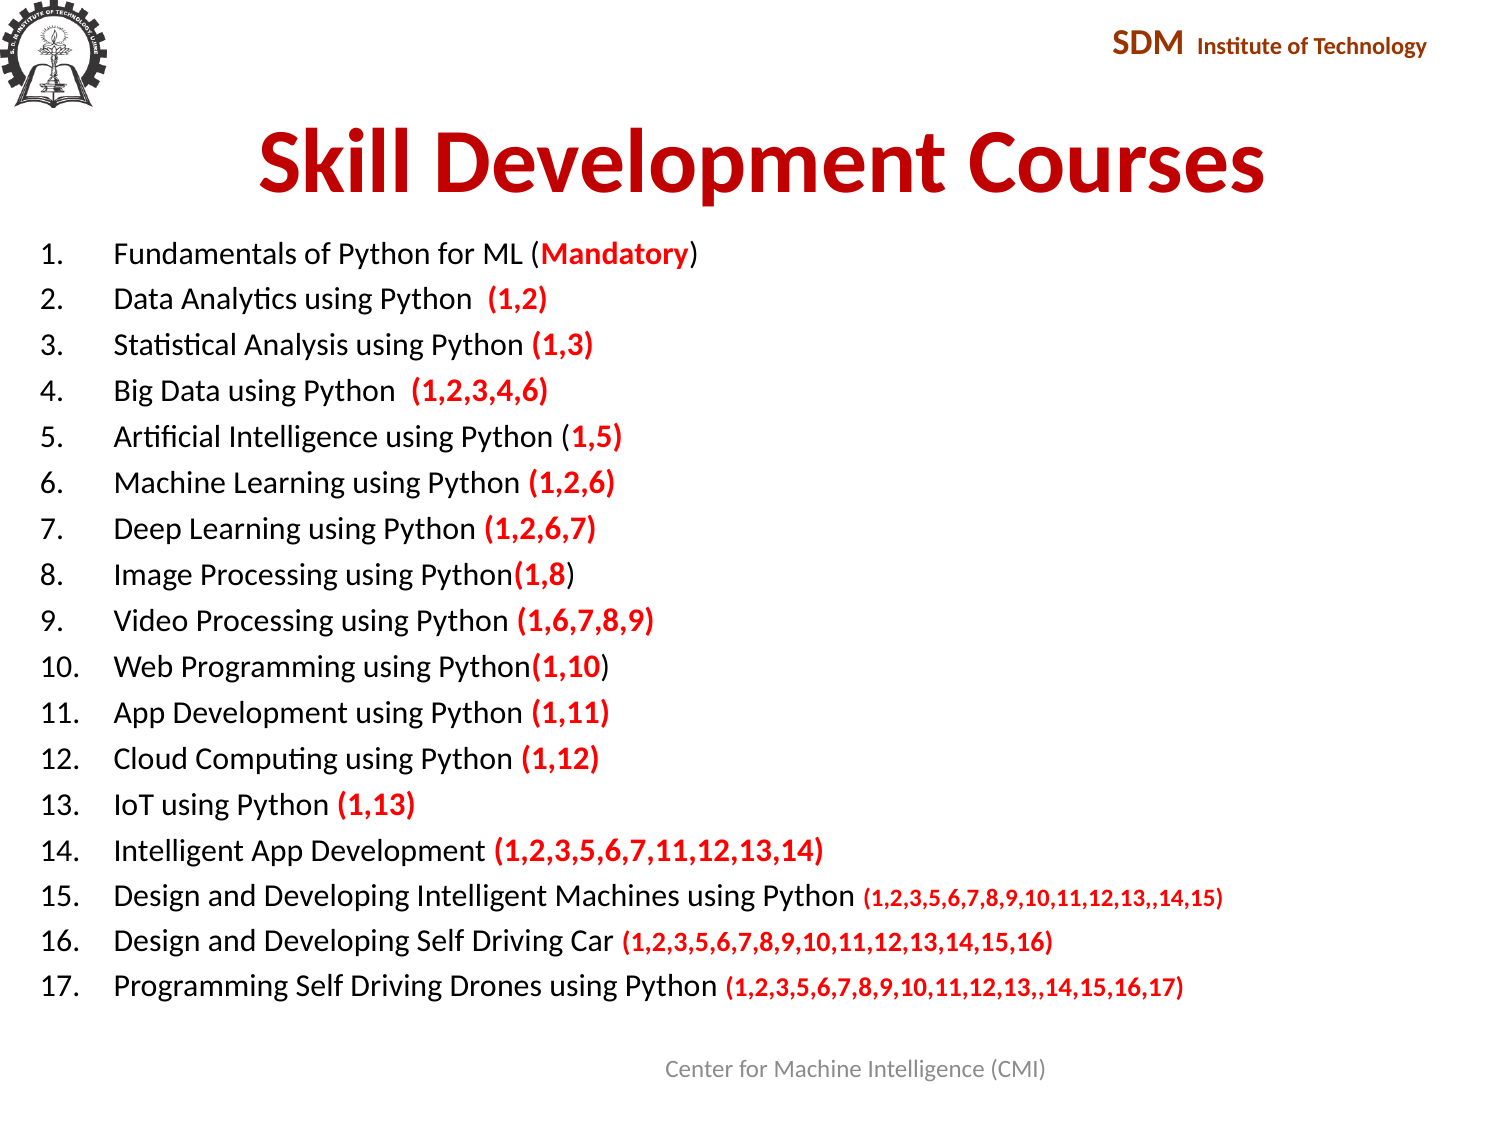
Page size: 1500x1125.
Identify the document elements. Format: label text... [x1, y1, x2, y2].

picture [0, 0, 107, 108]
title Skill Development Courses [87, 62, 1438, 224]
footer Center for Machine Intelligence (CMI) [474, 1037, 1238, 1098]
list Fundamentals of Python for ML (Mandatory) Data Analytics using Python (1,2) Statistical Analysis using Python (1,3) Big Data using Python (1,2,3,4,6) Artificial Intelligence using Python (1,5) Machine Learning using Python (1,2,6) Deep Learning using Python (1,2,6,7) Image Processing using Python(1,8) Video Processing using Python (1,6,7,8,9) Web Programming using Python(1,10) App Development using Python (1,11) Cloud Computing using Python (1,12) IoT using Python (1,13) Intelligent App Development (1,2,3,5,6,7,11,12,13,14) Design and Developing Intelligent Machines using Python (1,2,3,5,6,7,8,9,10,11,12,13,,14,15) Design and Developing Self Driving Car (1,2,3,5,6,7,8,9,10,11,12,13,14,15,16) Programming Self Driving Drones using Python (1,2,3,5,6,7,8,9,10,11,12,13,,14,15,16,17) [24, 224, 1475, 1013]
